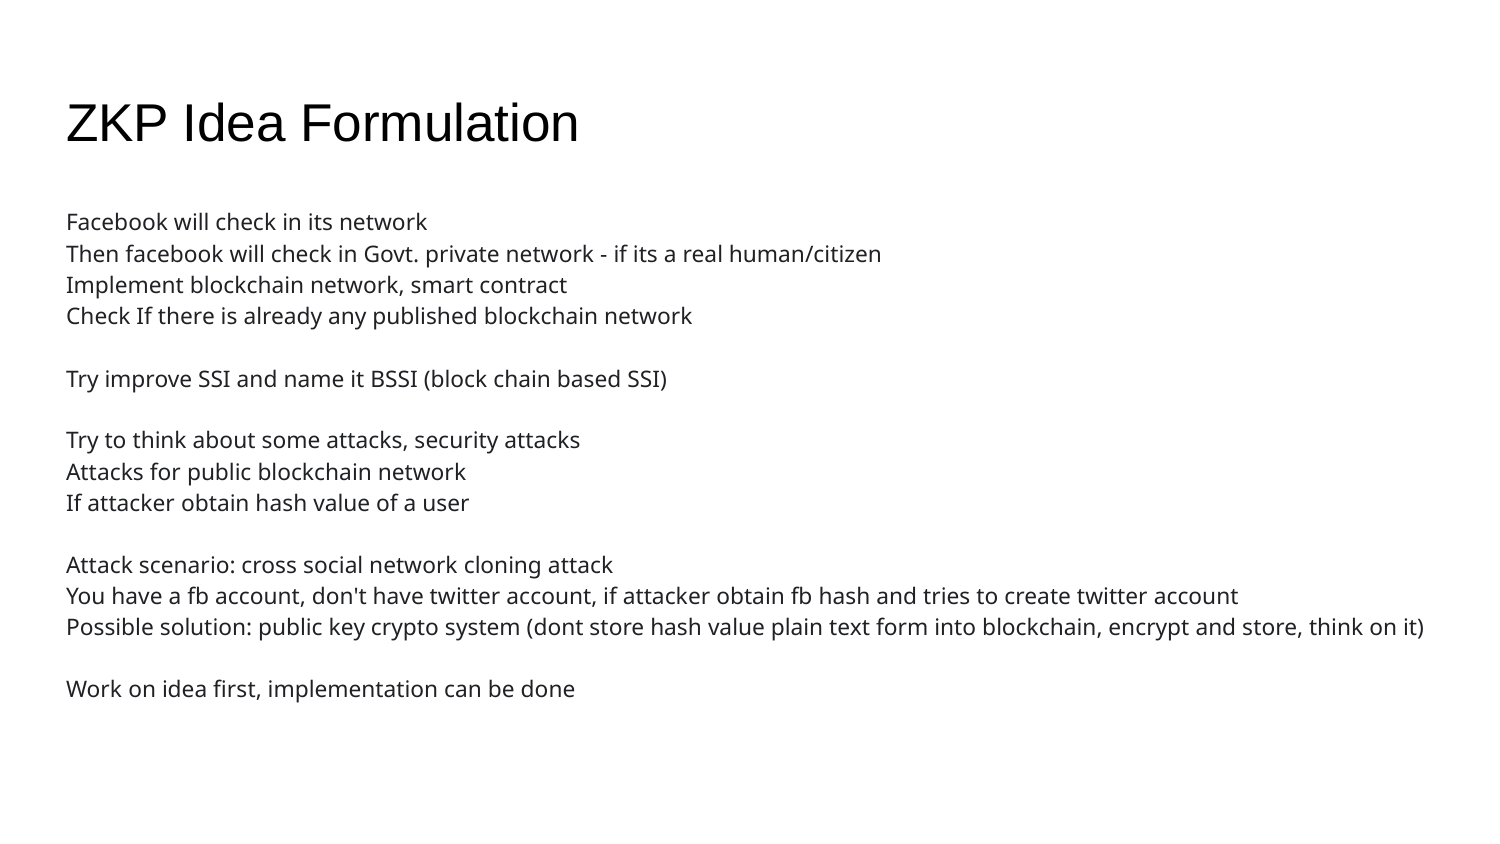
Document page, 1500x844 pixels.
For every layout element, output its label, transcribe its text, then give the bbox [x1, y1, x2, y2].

title ZKP Idea Formulation [51, 72, 1449, 167]
list Facebook will check in its network Then facebook will check in Govt. private network - if its a real human/citizen Implement blockchain network, smart contract Check If there is already any published blockchain network Try improve SSI and name it BSSI (block chain based SSI) Try to think about some attacks, security attacks Attacks for public blockchain network If attacker obtain hash value of a user Attack scenario: cross social network cloning attack You have a fb account, don't have twitter account, if attacker obtain fb hash and tries to create twitter account Possible solution: public key crypto system (dont store hash value plain text form into blockchain, encrypt and store, think on it) Work on idea first, implementation can be done [51, 189, 1449, 750]
